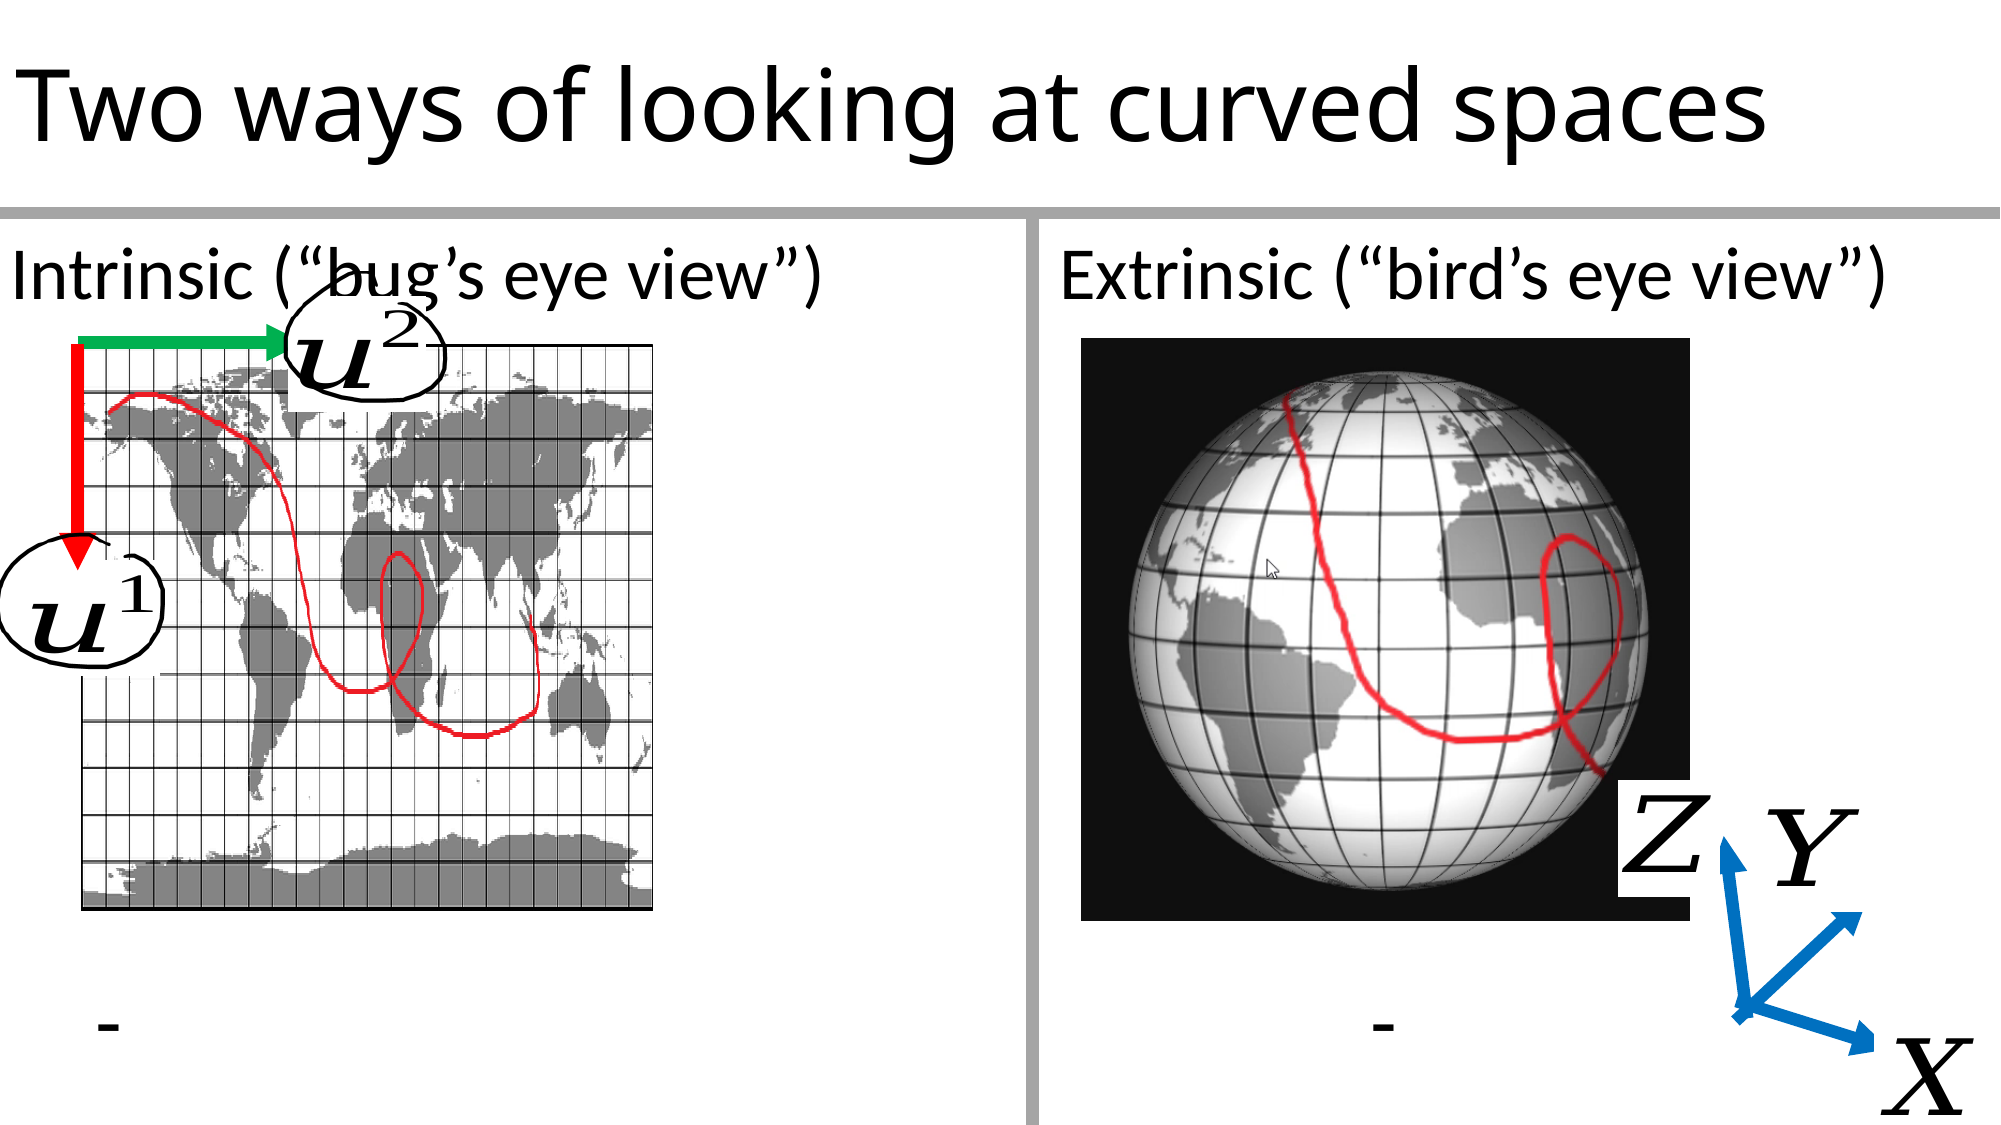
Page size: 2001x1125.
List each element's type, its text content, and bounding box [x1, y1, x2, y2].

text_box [22, 295, 427, 676]
title Two ways of looking at curved spaces [0, 0, 2000, 207]
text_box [1040, 217, 1981, 1125]
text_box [1080, 337, 1690, 921]
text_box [0, 217, 845, 1090]
